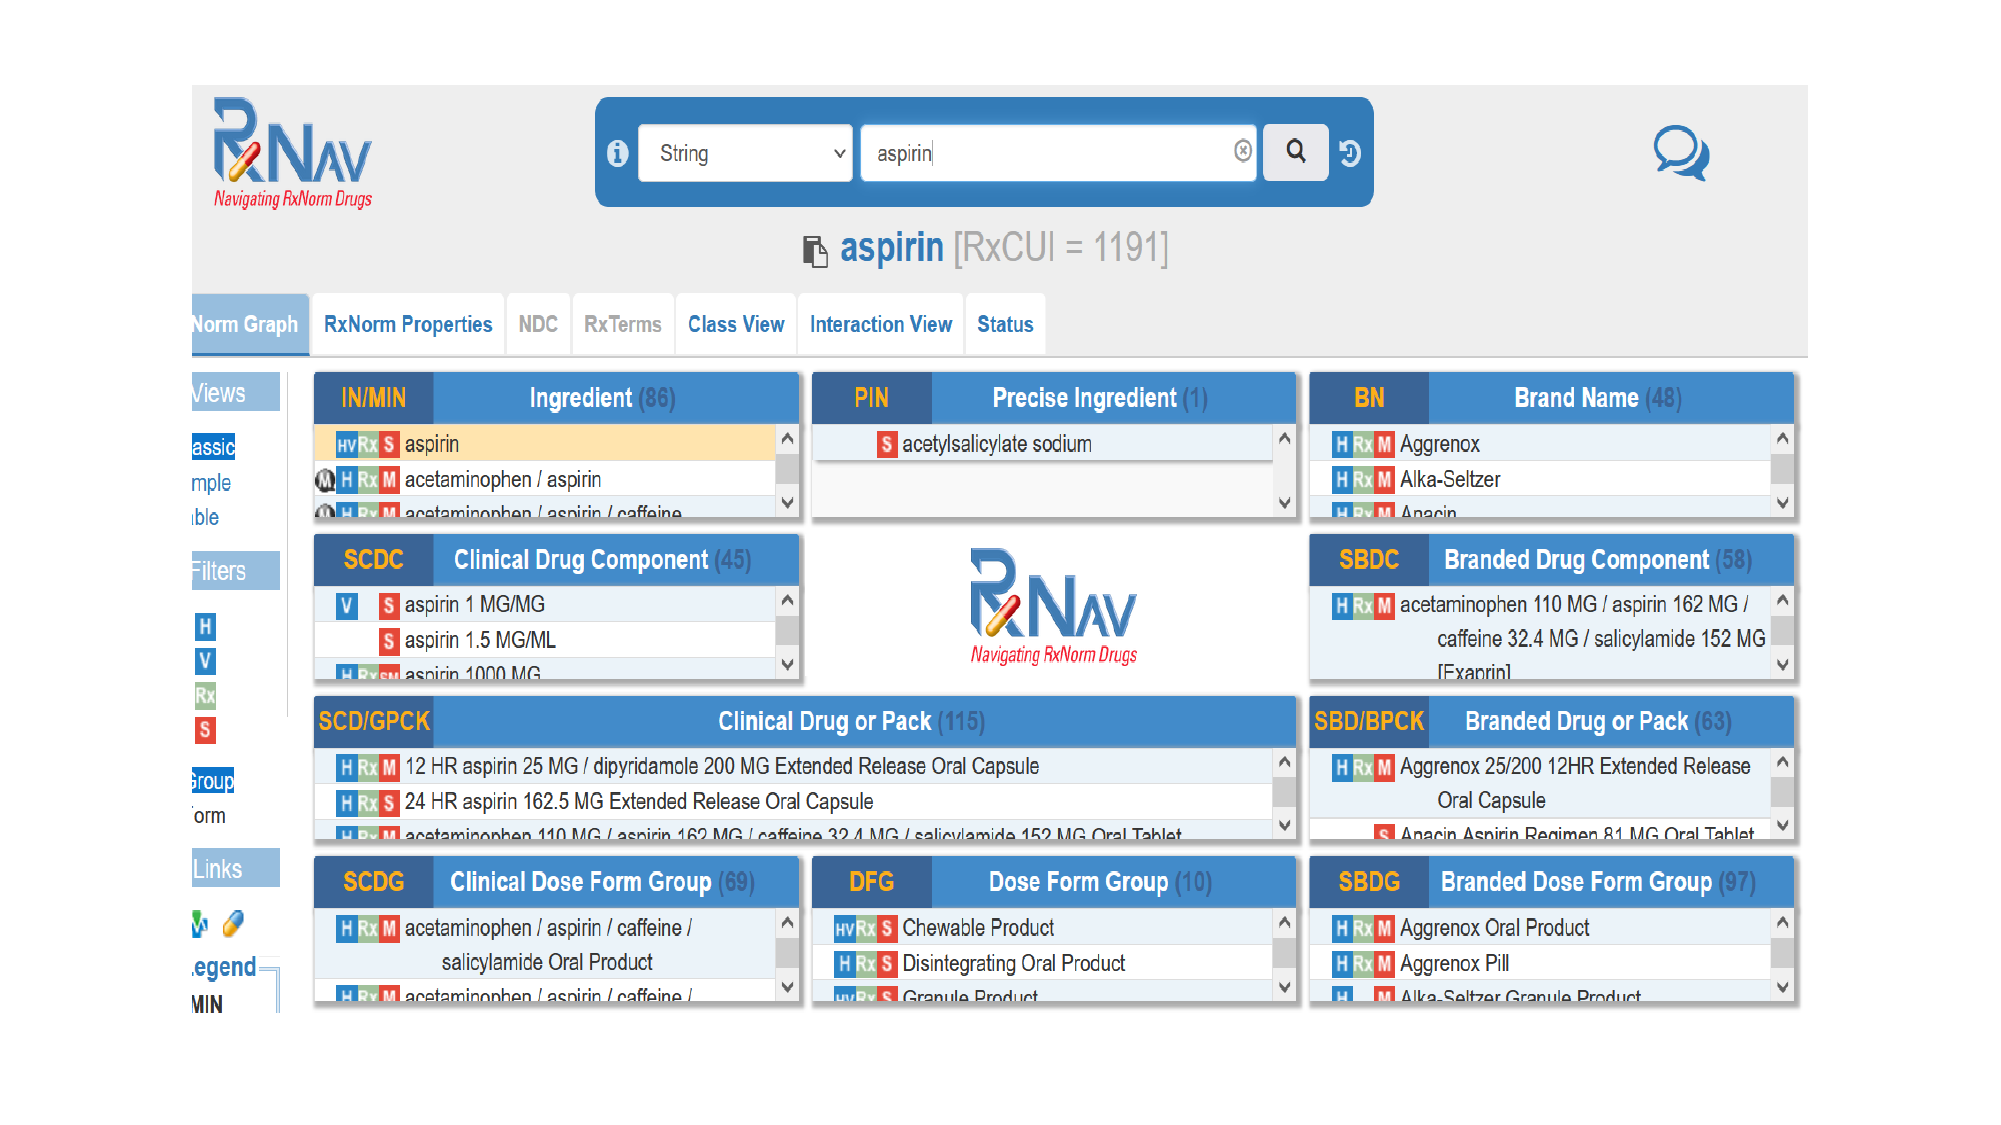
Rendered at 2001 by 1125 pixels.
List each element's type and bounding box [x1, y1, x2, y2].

list [192, 85, 1808, 1013]
